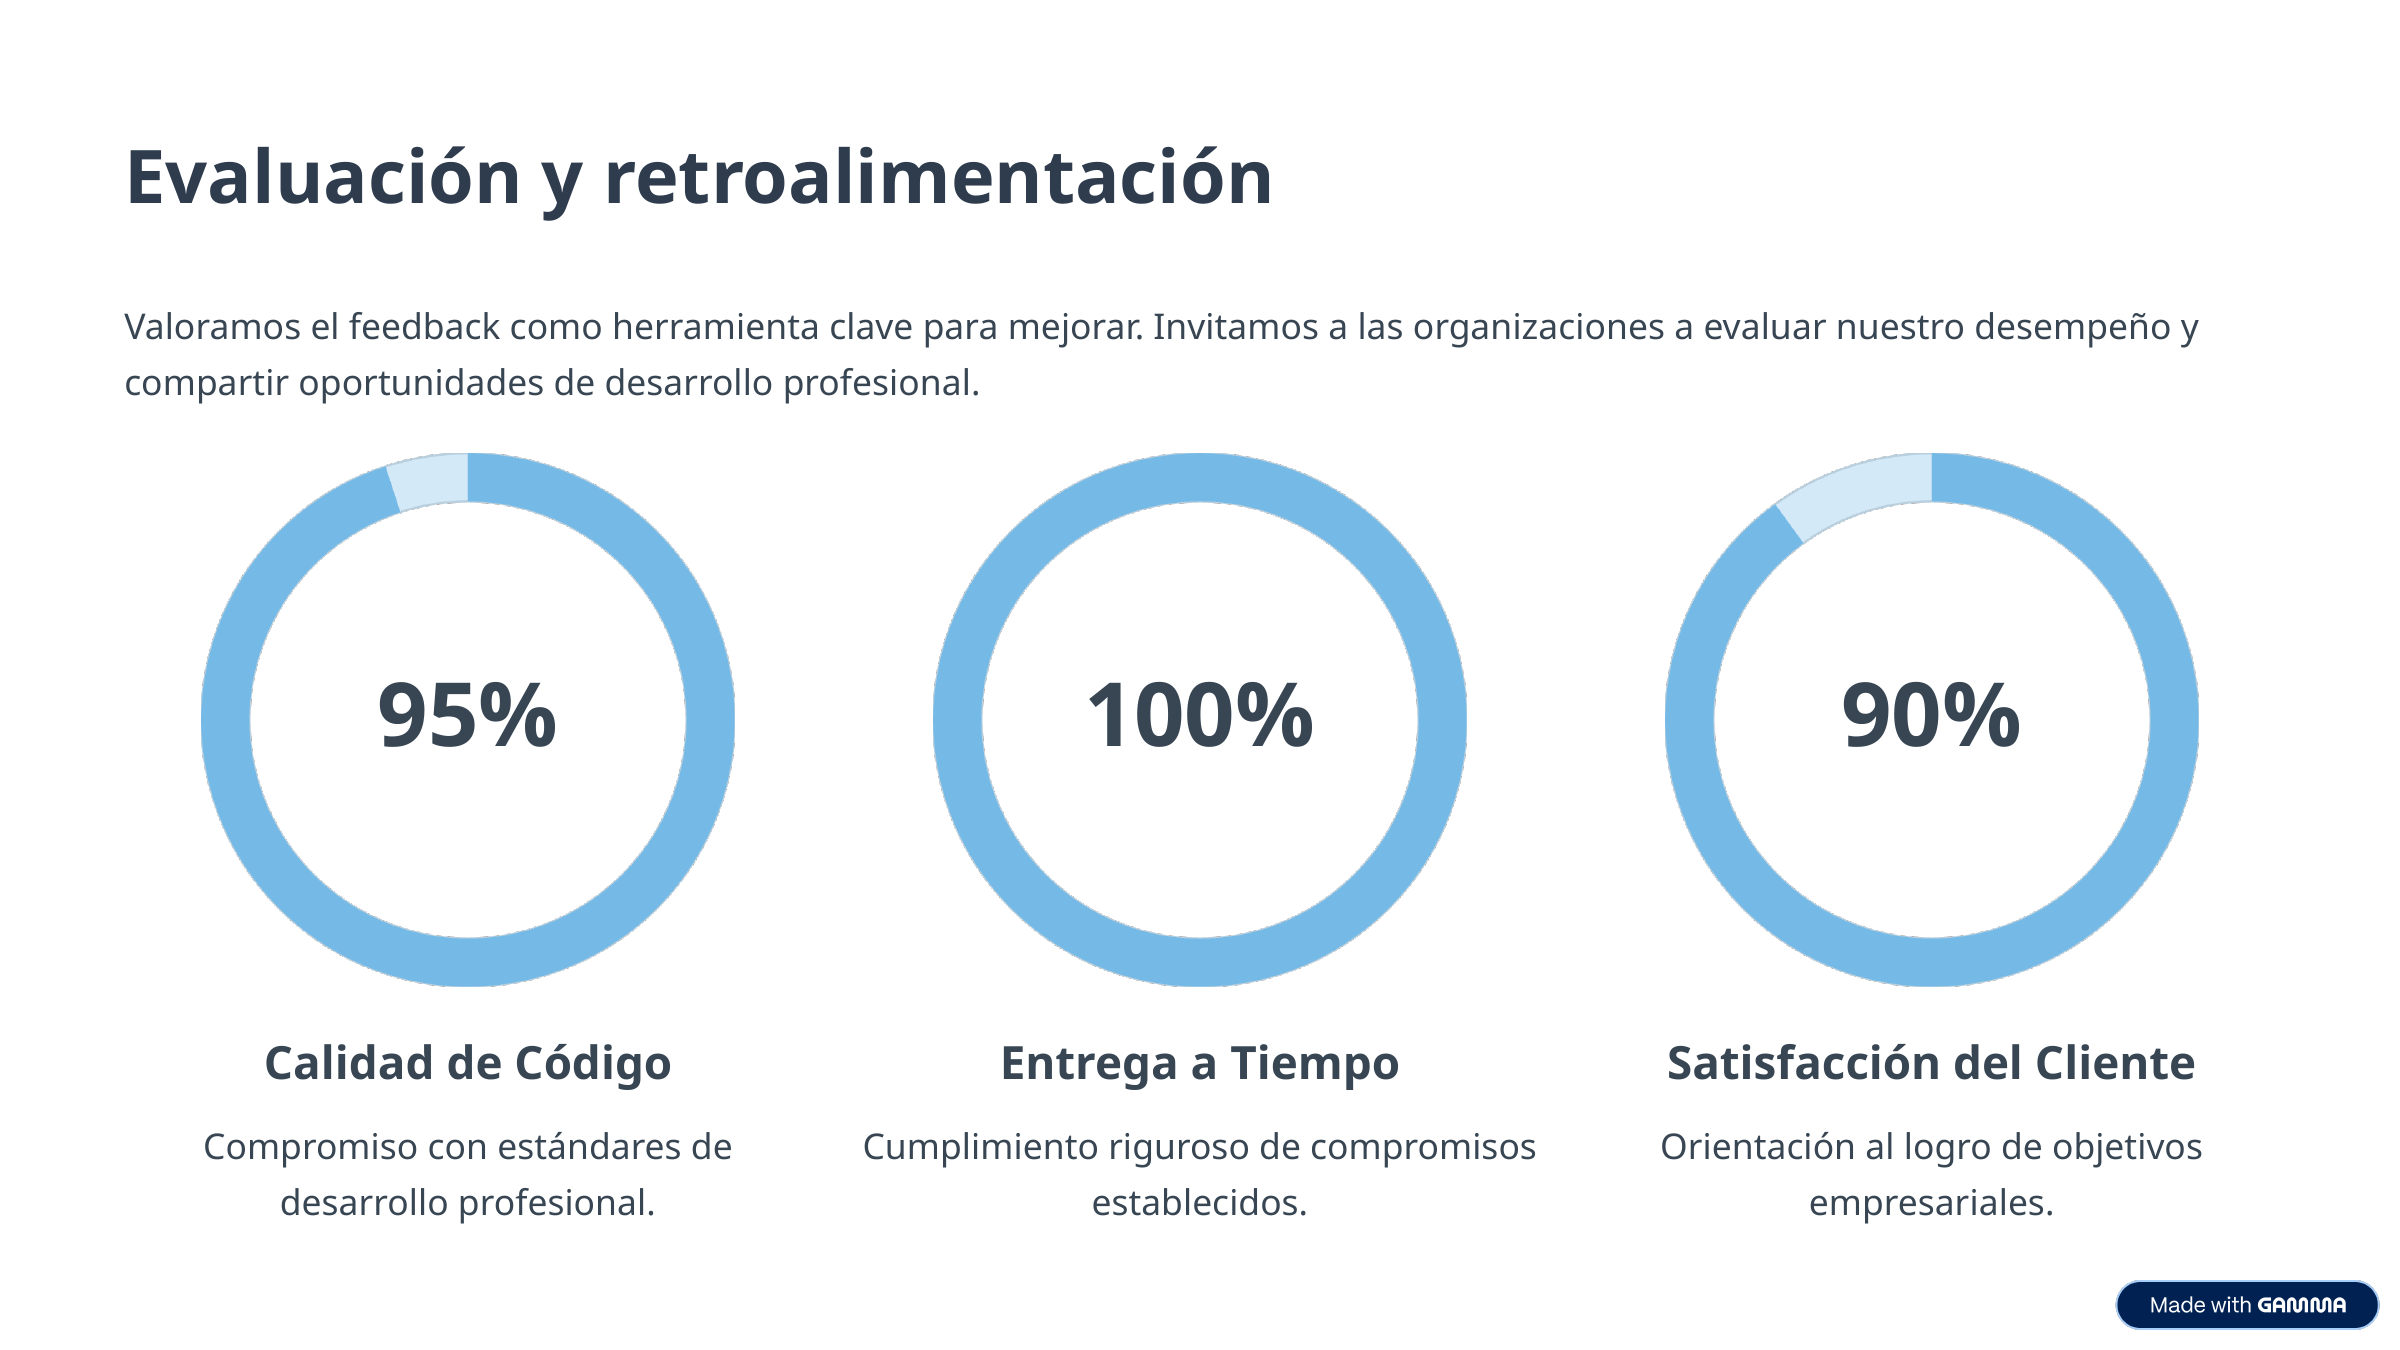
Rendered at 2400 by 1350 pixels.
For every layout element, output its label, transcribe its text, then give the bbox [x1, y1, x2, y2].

text_box Calidad de Código [234, 1030, 702, 1089]
text_box Satisfacción del Cliente [1687, 1030, 2176, 1089]
picture [2106, 1271, 2389, 1339]
text_box Valoramos el feedback como herramienta clave para mejorar. Invitamos a las organizaciones a evaluar nuestro desempeño y compartir oportunidades de desarrollo profesional. [124, 290, 2276, 405]
text_box Compromiso con estándares de desarrollo profesional. [124, 1110, 812, 1224]
text_box Orientación al logro de objetivos empresariales. [1588, 1110, 2276, 1224]
picture [1665, 452, 2199, 987]
picture [201, 452, 735, 987]
text_box Entrega a Tiempo [966, 1030, 1434, 1089]
text_box Evaluación y retroalimentación [124, 125, 1148, 220]
picture [933, 452, 1467, 987]
text_box Cumplimiento riguroso de compromisos establecidos. [856, 1110, 1544, 1224]
